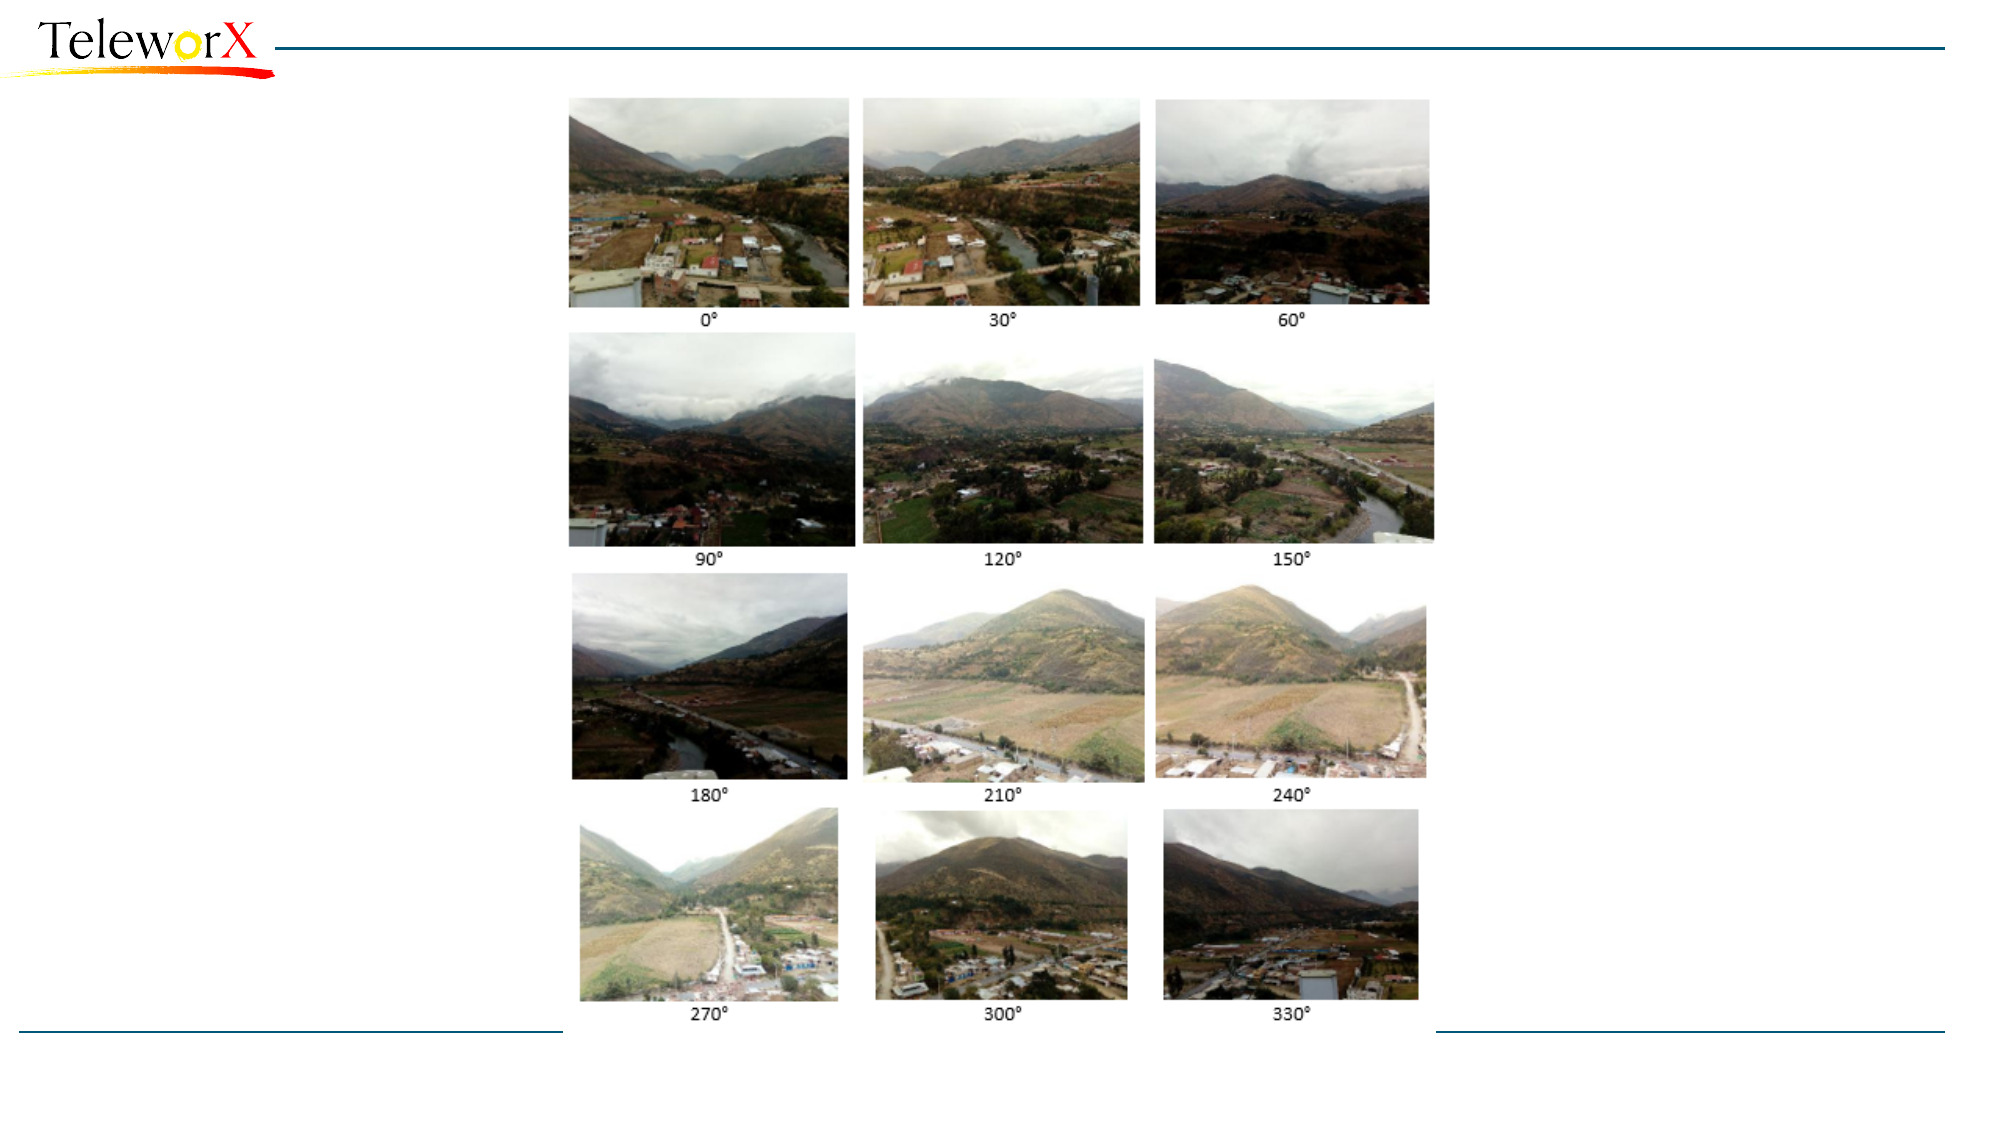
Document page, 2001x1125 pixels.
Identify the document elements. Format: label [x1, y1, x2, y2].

picture [563, 92, 1436, 1033]
picture [0, 17, 276, 80]
